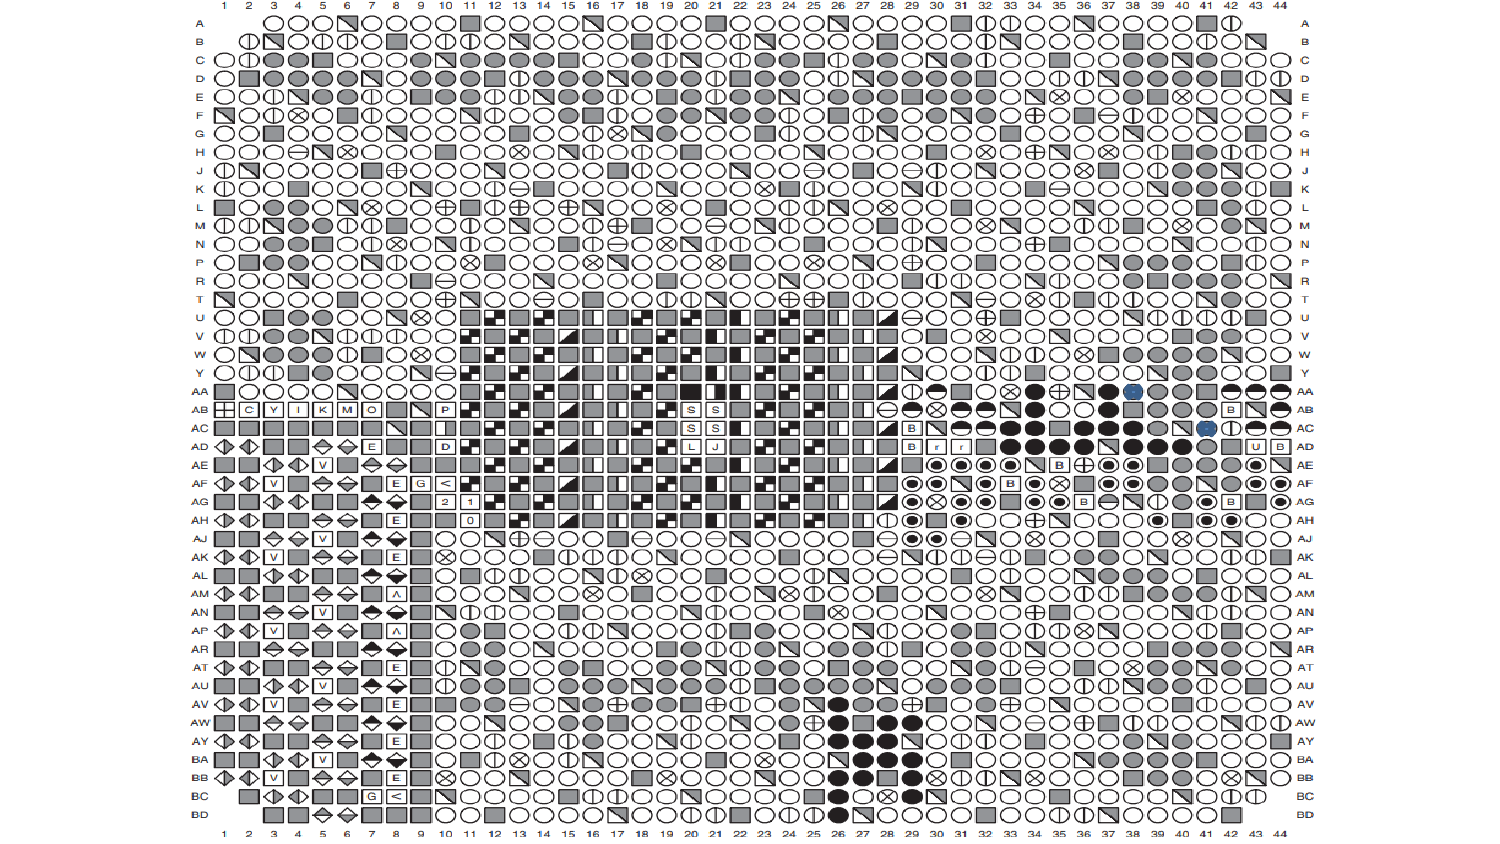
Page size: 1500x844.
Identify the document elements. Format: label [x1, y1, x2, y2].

picture [182, 0, 1329, 838]
